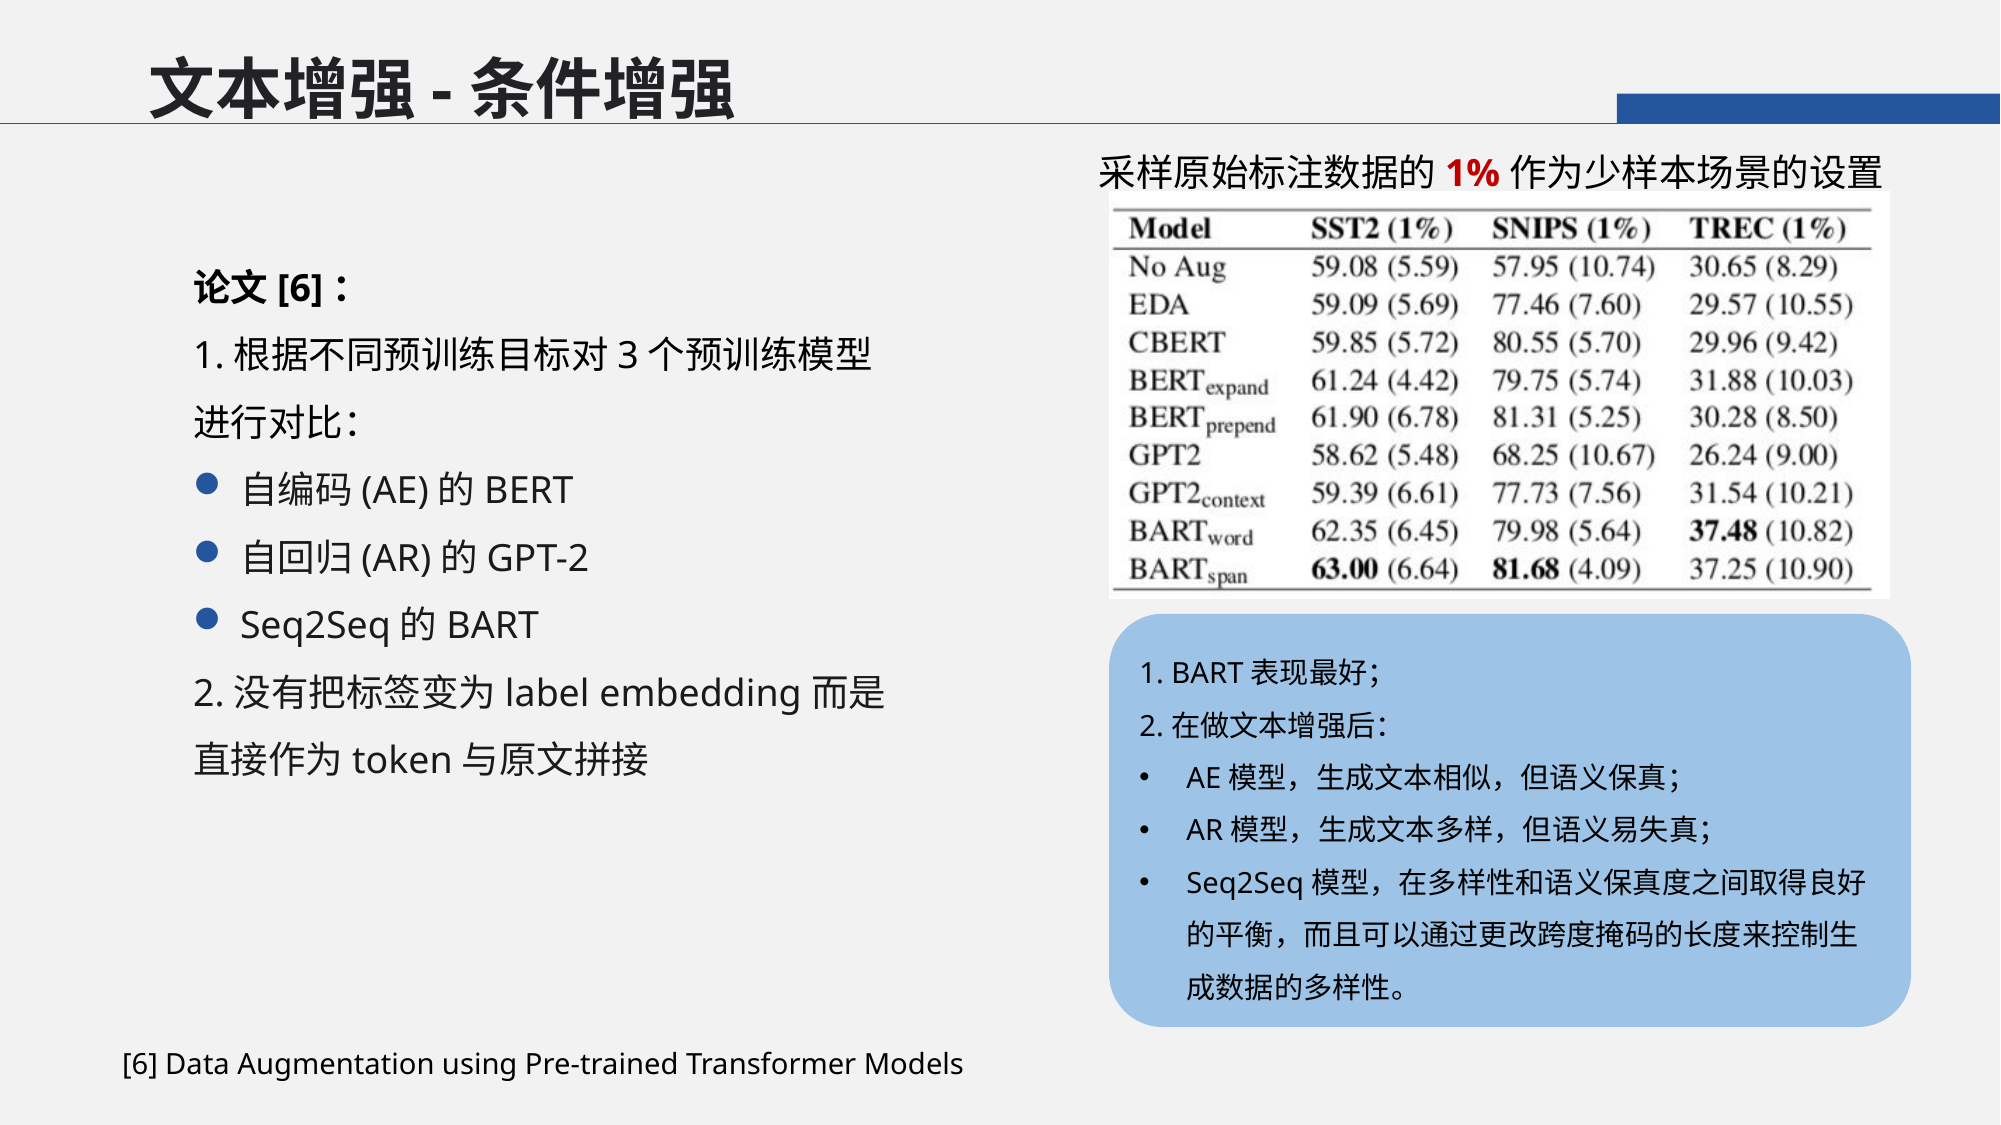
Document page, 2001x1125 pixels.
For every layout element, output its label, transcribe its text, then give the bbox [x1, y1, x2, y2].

text_box 1. BART表现最好； 2.在做文本增强后： AE模型，生成文本相似，但语义保真； AR模型，生成文本多样，但语义易失真； Seq2Seq模型，在多样性和语义保真度之间取得良好的平衡，而且可以通过更改跨度掩码的长度来控制生成数据的多样性。 [1107, 612, 1913, 1029]
text_box 采样原始标注数据的1%作为少样本场景的设置 [1083, 141, 2000, 202]
text_box [6] Data Augmentation using Pre-trained Transformer Models [107, 1038, 1534, 1089]
picture [1109, 191, 1890, 599]
text_box 文本增强-条件增强 [134, 0, 1561, 135]
text_box 论文[6]： 1.根据不同预训练目标对3个预训练模型进行对比： 自编码(AE)的BERT 自回归(AR)的GPT-2 Seq2Seq的BART 2.没有把标签变为label embedding而是直接作为token与原文拼接 [178, 234, 917, 789]
